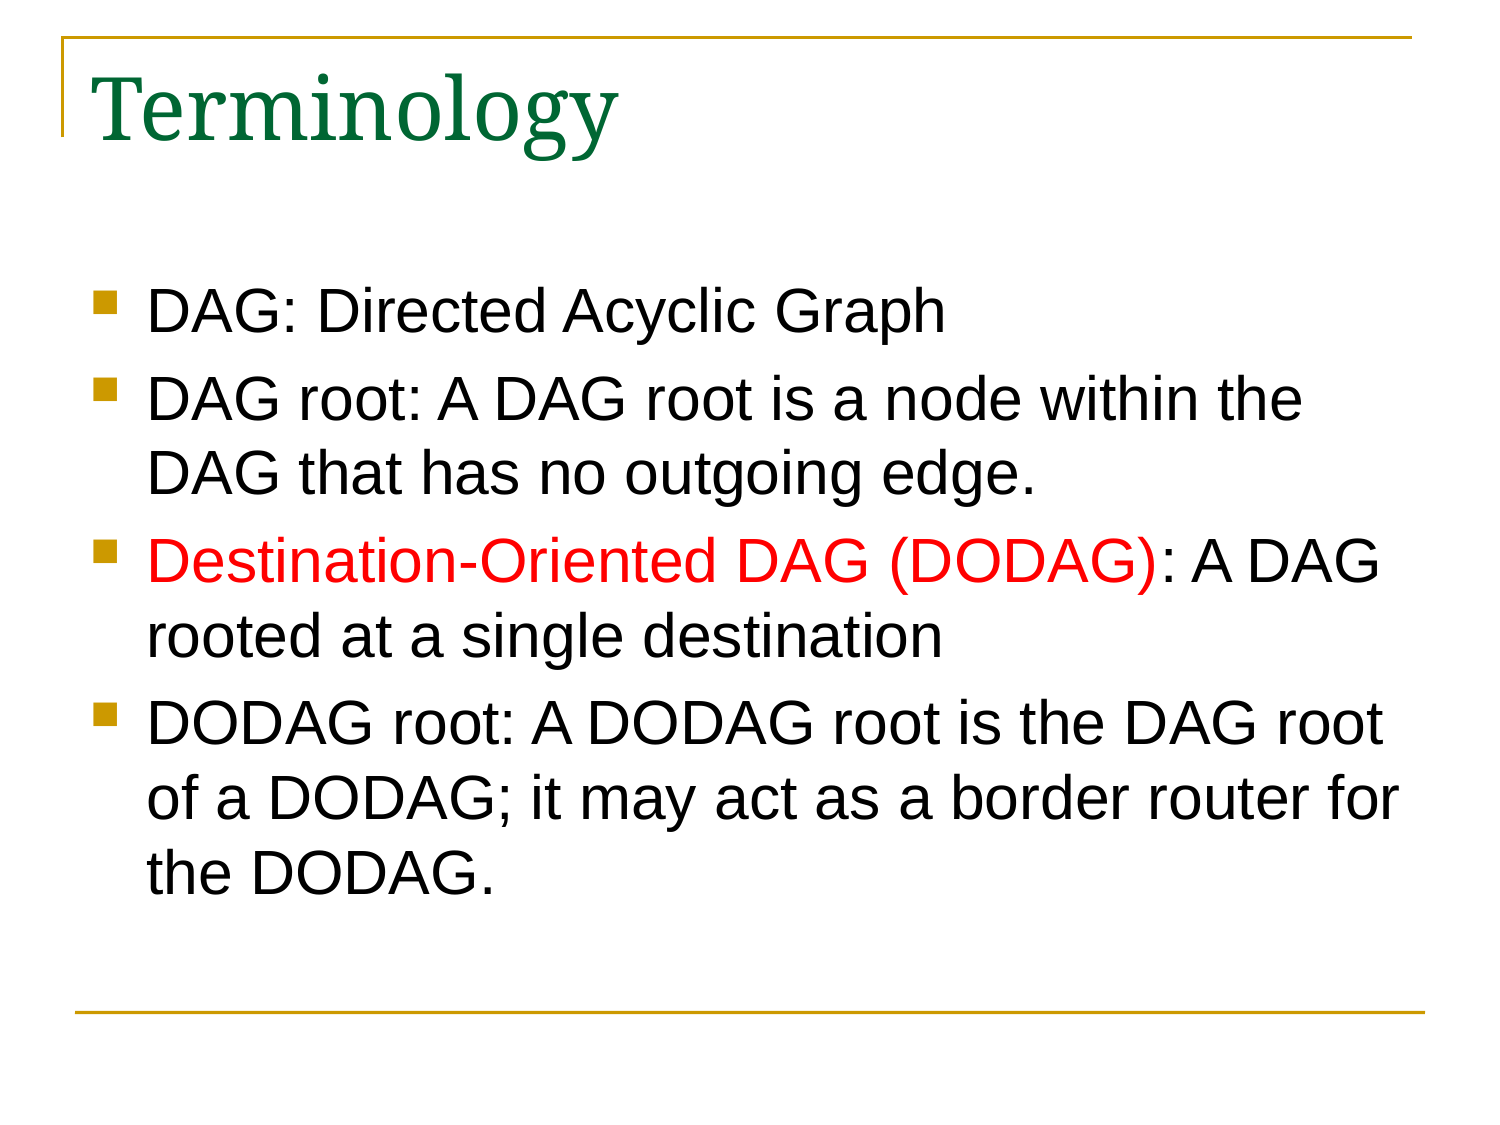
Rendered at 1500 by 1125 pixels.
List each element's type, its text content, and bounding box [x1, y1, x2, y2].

title Terminology [75, 45, 1425, 233]
list DAG: Directed Acyclic Graph DAG root: A DAG root is a node within the DAG that has no outgoing edge. Destination-Oriented DAG (DODAG): A DAG rooted at a single destination DODAG root: A DODAG root is the DAG root of a DODAG; it may act as a border router for the DODAG. [75, 262, 1425, 1006]
